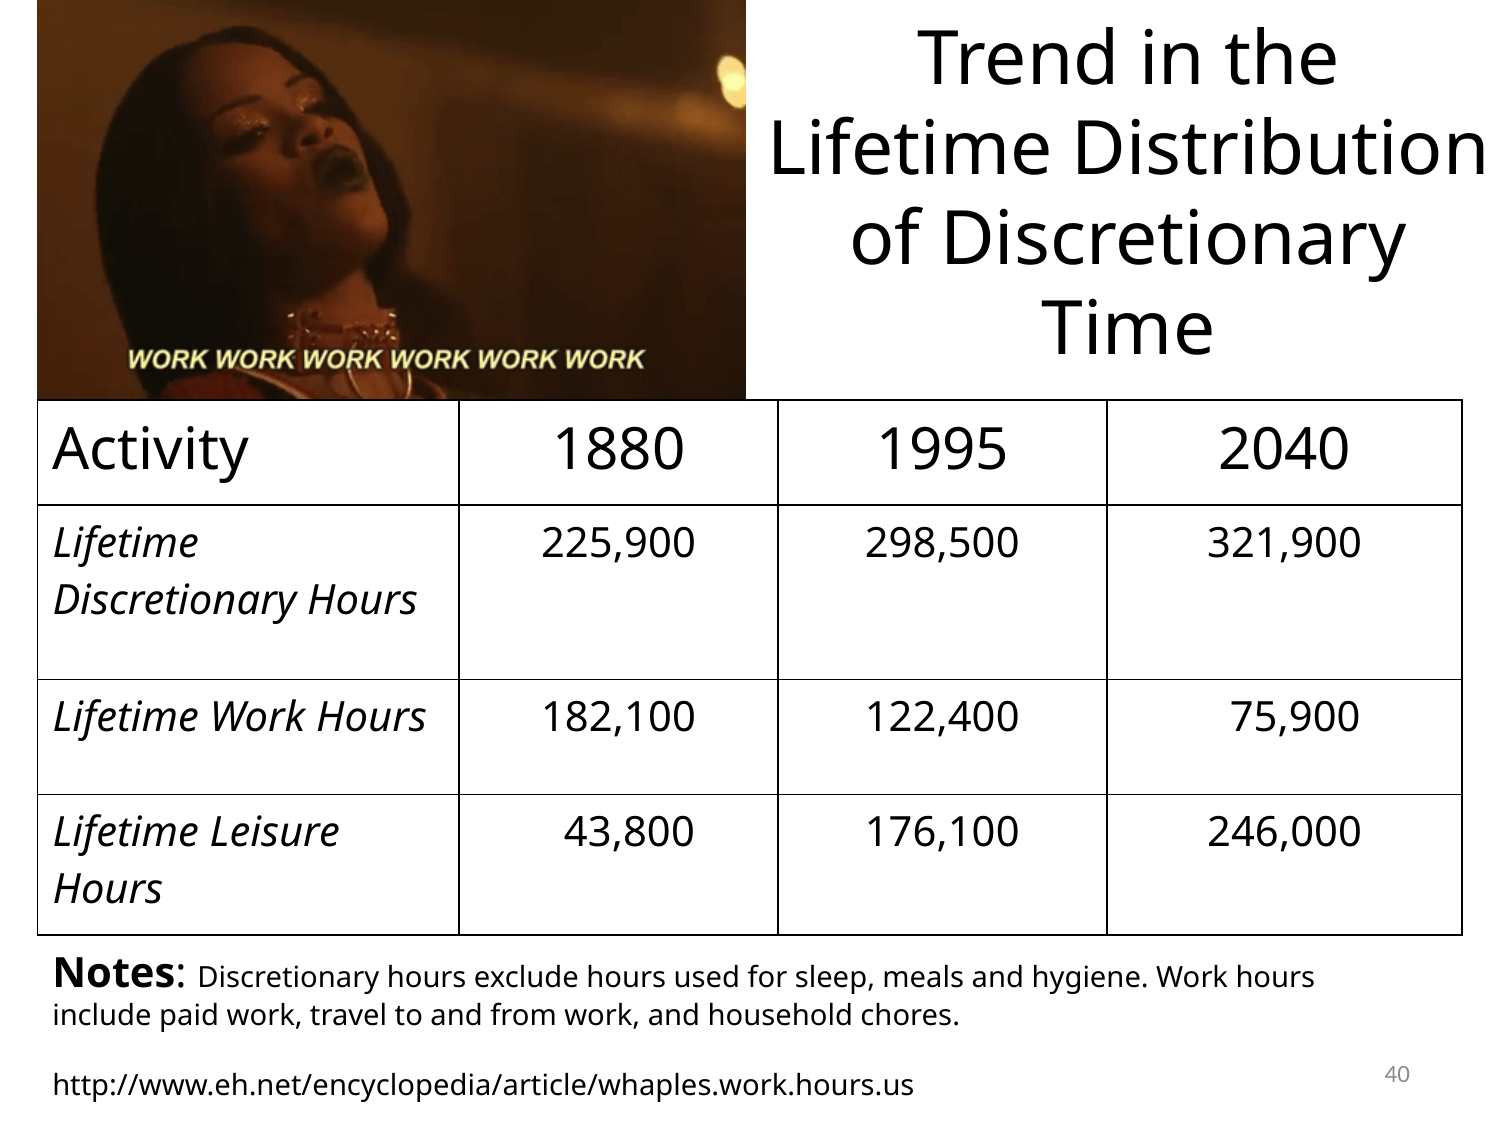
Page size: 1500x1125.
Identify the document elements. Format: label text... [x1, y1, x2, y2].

table_cell 122,400 [779, 680, 1106, 794]
table_cell 225,900 [460, 506, 777, 679]
table_cell 321,900 [1108, 506, 1461, 679]
table_cell 43,800 [460, 795, 777, 934]
table_cell Lifetime Leisure Hours [38, 795, 458, 934]
slide_number 40 [1074, 1042, 1425, 1103]
table_header 1880 [460, 401, 777, 504]
table_cell 75,900 [1108, 680, 1461, 794]
table_header 1995 [779, 401, 1106, 504]
table_cell 246,000 [1108, 795, 1461, 934]
table_cell 182,100 [460, 680, 777, 794]
table_cell 176,100 [779, 795, 1106, 934]
text_box Notes: Discretionary hours exclude hours used for sleep, meals and hygiene. Work hours include paid work, travel to and from work, and household chores. http://www.eh.net/encyclopedia/article/whaples.work.hours.us [37, 938, 1400, 1108]
table_header Activity [38, 407, 458, 504]
picture [37, 0, 746, 399]
text_box Trend in the Lifetime Distribution of Discretionary Time [752, 1, 1500, 377]
table_header 2040 [1108, 401, 1461, 504]
table_cell Lifetime Work Hours [38, 680, 458, 794]
table_cell Lifetime Discretionary Hours [38, 506, 458, 679]
table_cell 298,500 [779, 506, 1106, 679]
